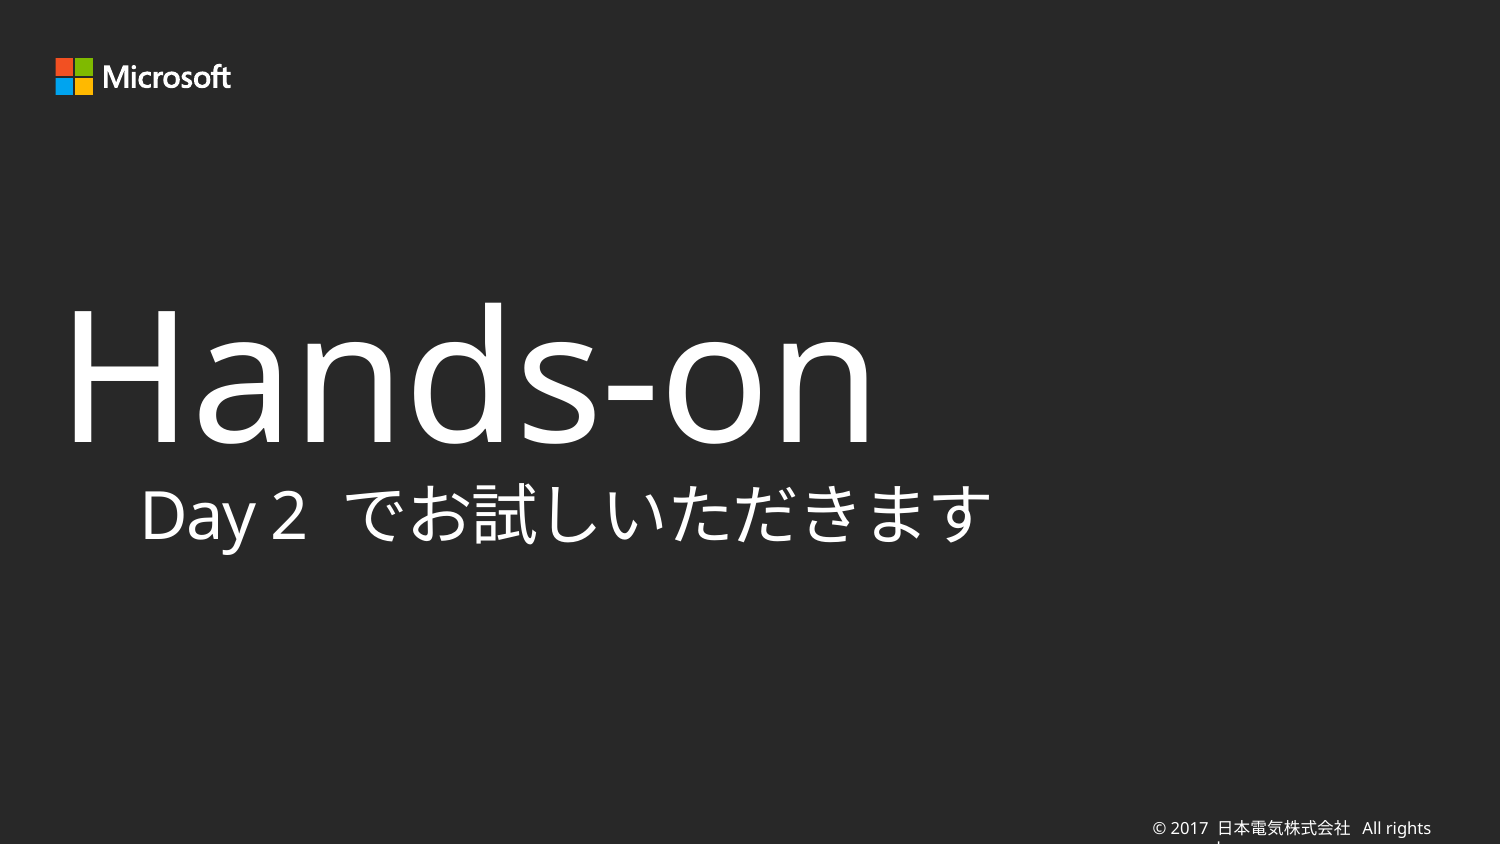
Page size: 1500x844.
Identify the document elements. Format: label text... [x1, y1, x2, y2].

title Hands-on Day 2 でお試しいただきます [33, 269, 1467, 575]
